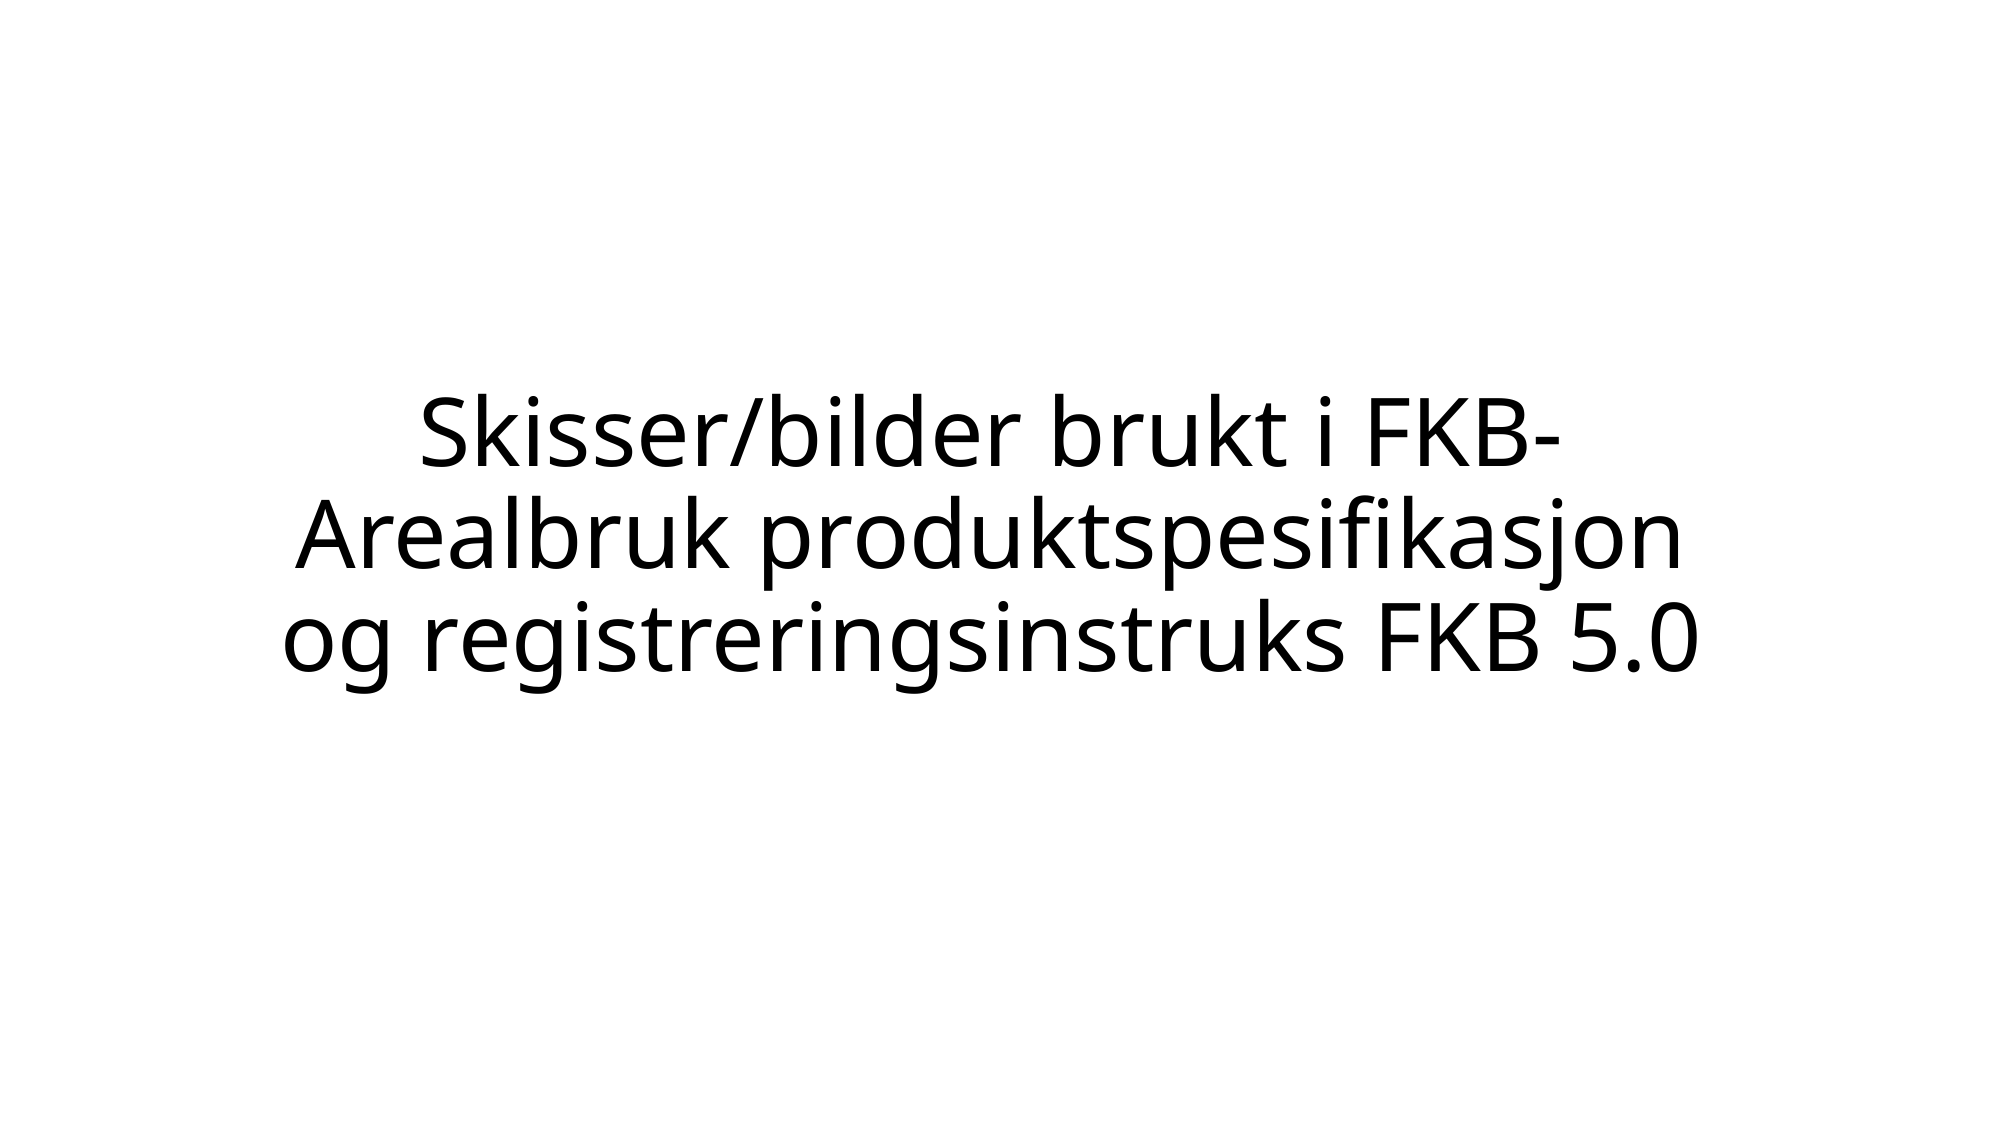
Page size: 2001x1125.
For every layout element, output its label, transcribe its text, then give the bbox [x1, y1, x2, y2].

title Skisser/bilder brukt i FKB-Arealbruk produktspesifikasjon og registreringsinstruks FKB 5.0 [241, 307, 1742, 700]
